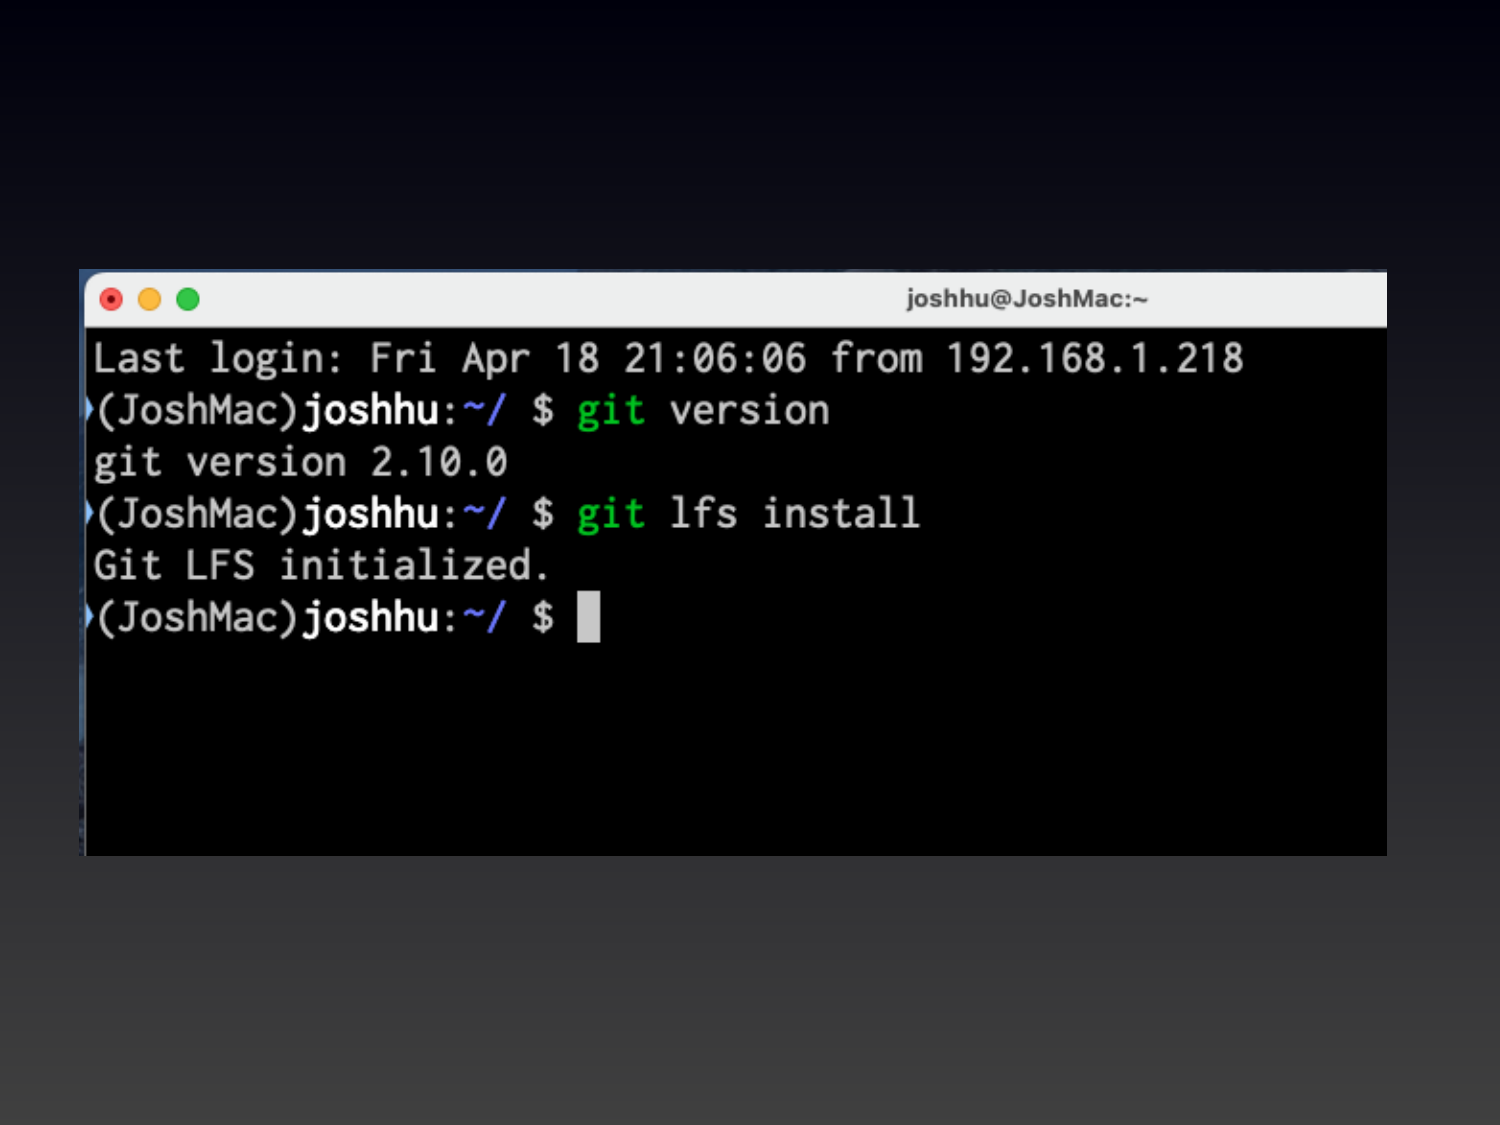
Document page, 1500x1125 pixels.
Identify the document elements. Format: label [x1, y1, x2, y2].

picture [79, 268, 1388, 856]
